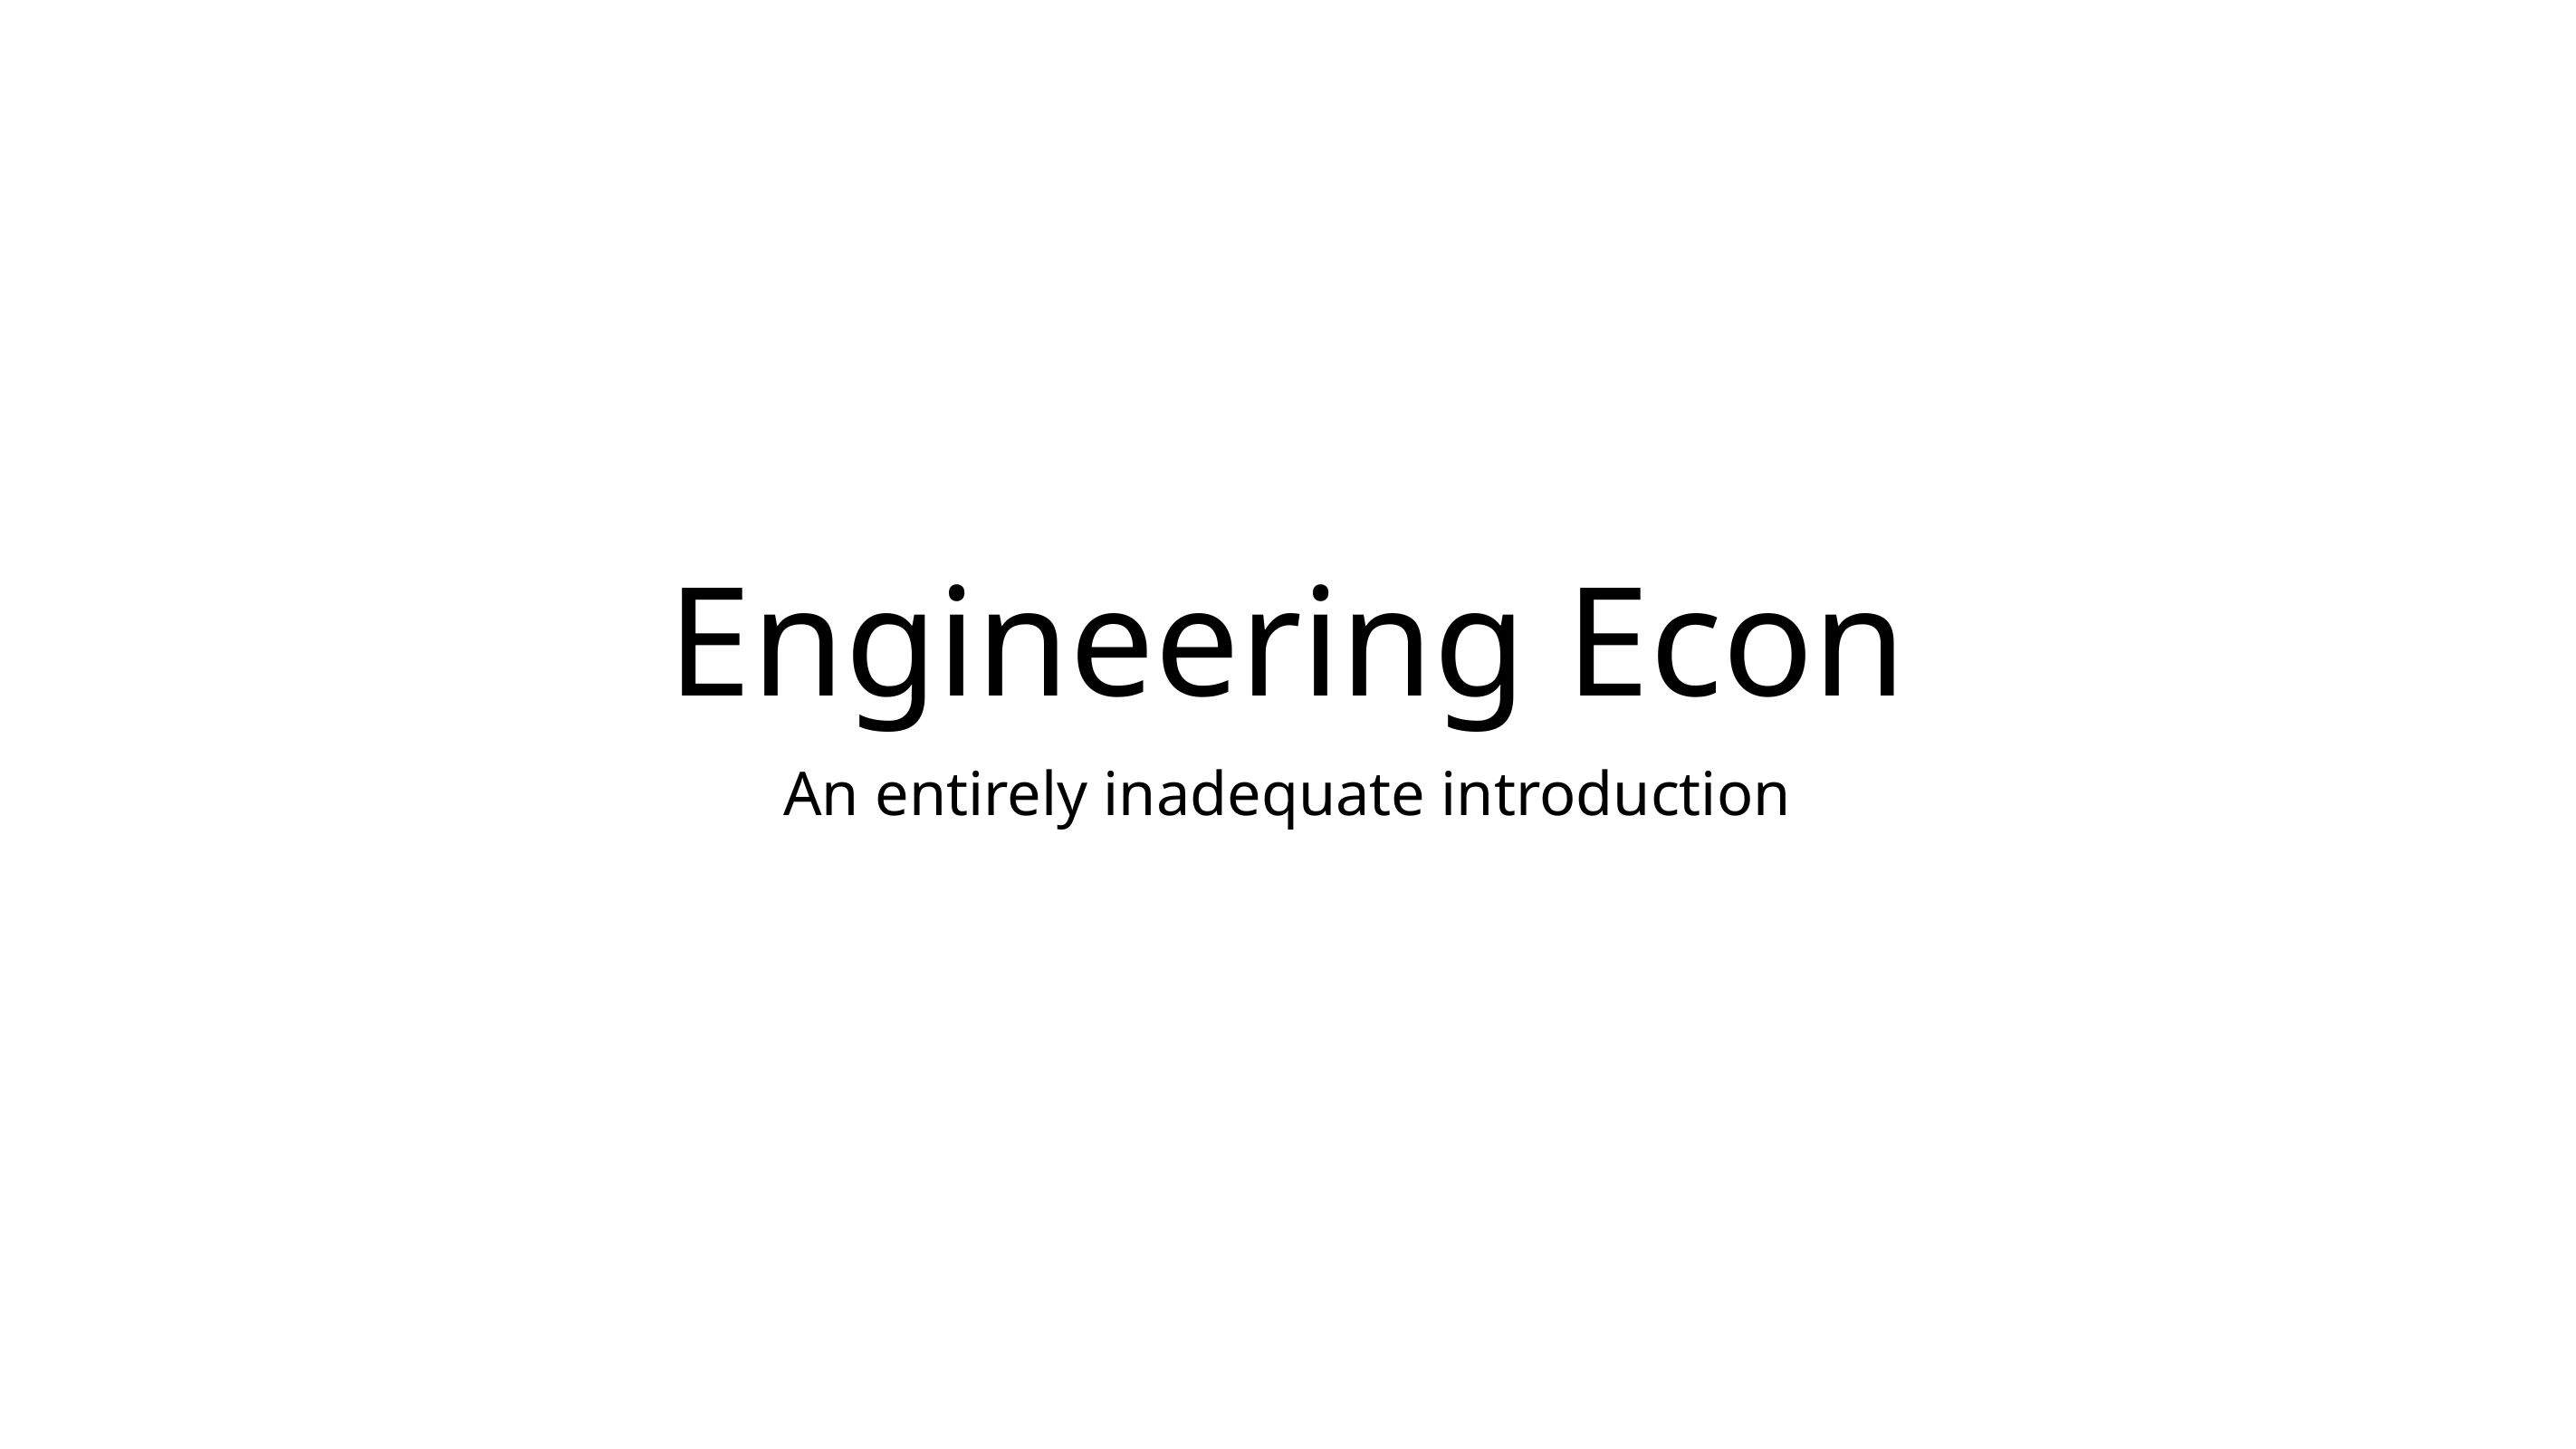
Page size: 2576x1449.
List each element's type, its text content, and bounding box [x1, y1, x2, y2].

title Engineering Econ [251, 243, 2325, 734]
subtitle An entirely inadequate introduction [251, 746, 2325, 916]
